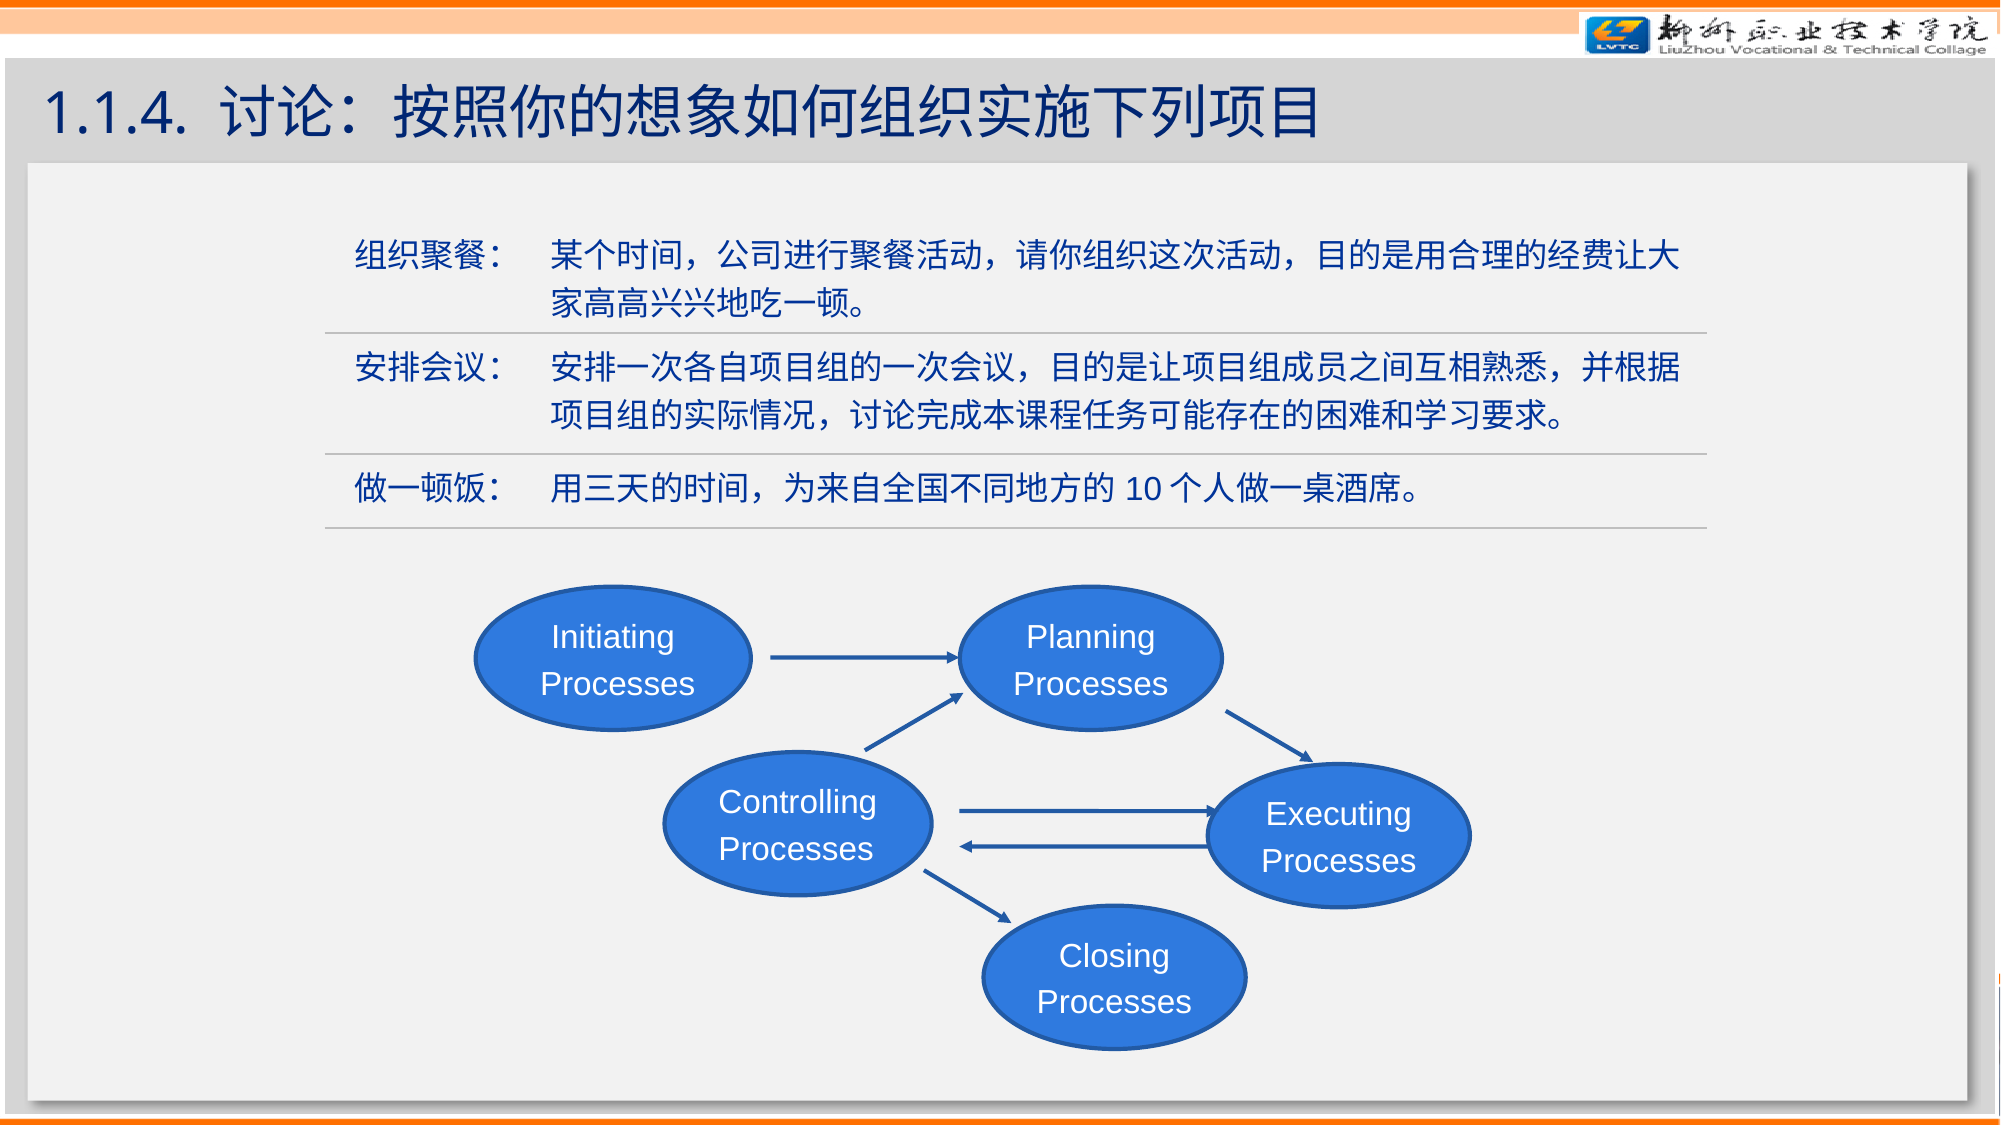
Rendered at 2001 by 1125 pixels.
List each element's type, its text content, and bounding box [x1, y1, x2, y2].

table_cell 安排一次各自项目组的一次会议，目的是让项目组成员之间互相熟悉，并根据项目组的实际情况，讨论完成本课程任务可能存在的困难和学习要求。 [535, 334, 1707, 453]
table_cell 安排会议： [325, 334, 535, 453]
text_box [474, 586, 1471, 1053]
title 1.1.4. 讨论：按照你的想象如何组织实施下列项目 [27, 71, 1966, 151]
table_cell 用三天的时间，为来自全国不同地方的10个人做一桌酒席。 [535, 455, 1707, 527]
table_header 组织聚餐： [325, 221, 535, 332]
table_cell 做一顿饭： [325, 455, 535, 527]
table_header 某个时间，公司进行聚餐活动，请你组织这次活动，目的是用合理的经费让大家高高兴兴地吃一顿。 [535, 221, 1707, 332]
picture [0, 0, 2001, 1125]
